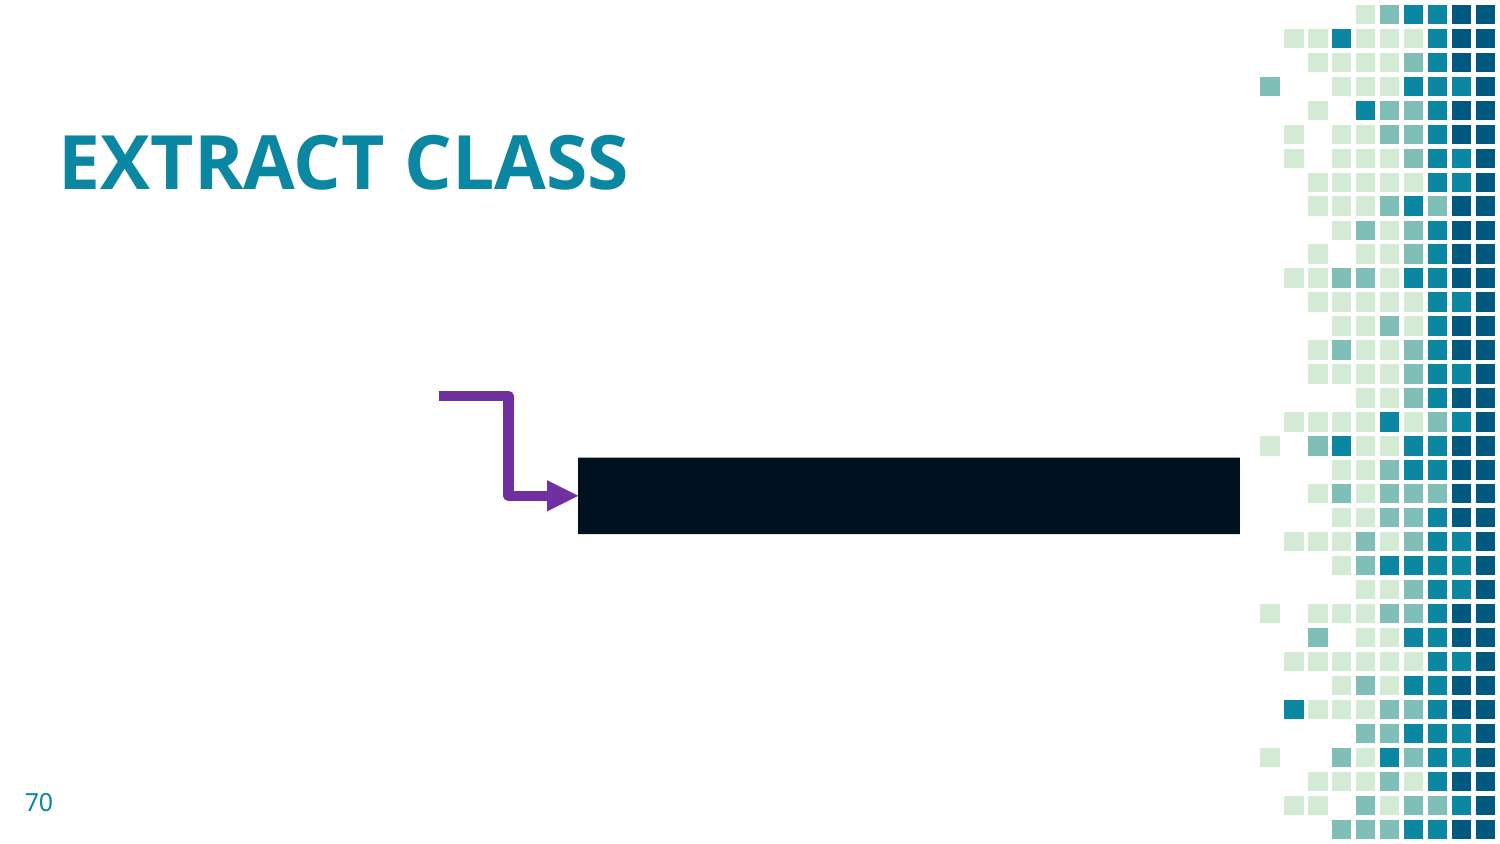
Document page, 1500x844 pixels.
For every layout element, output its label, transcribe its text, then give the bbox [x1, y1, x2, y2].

slide_number 70 [9, 771, 100, 837]
text_box [578, 457, 1240, 535]
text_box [438, 395, 579, 497]
title EXTRACT CLASS [43, 79, 715, 221]
